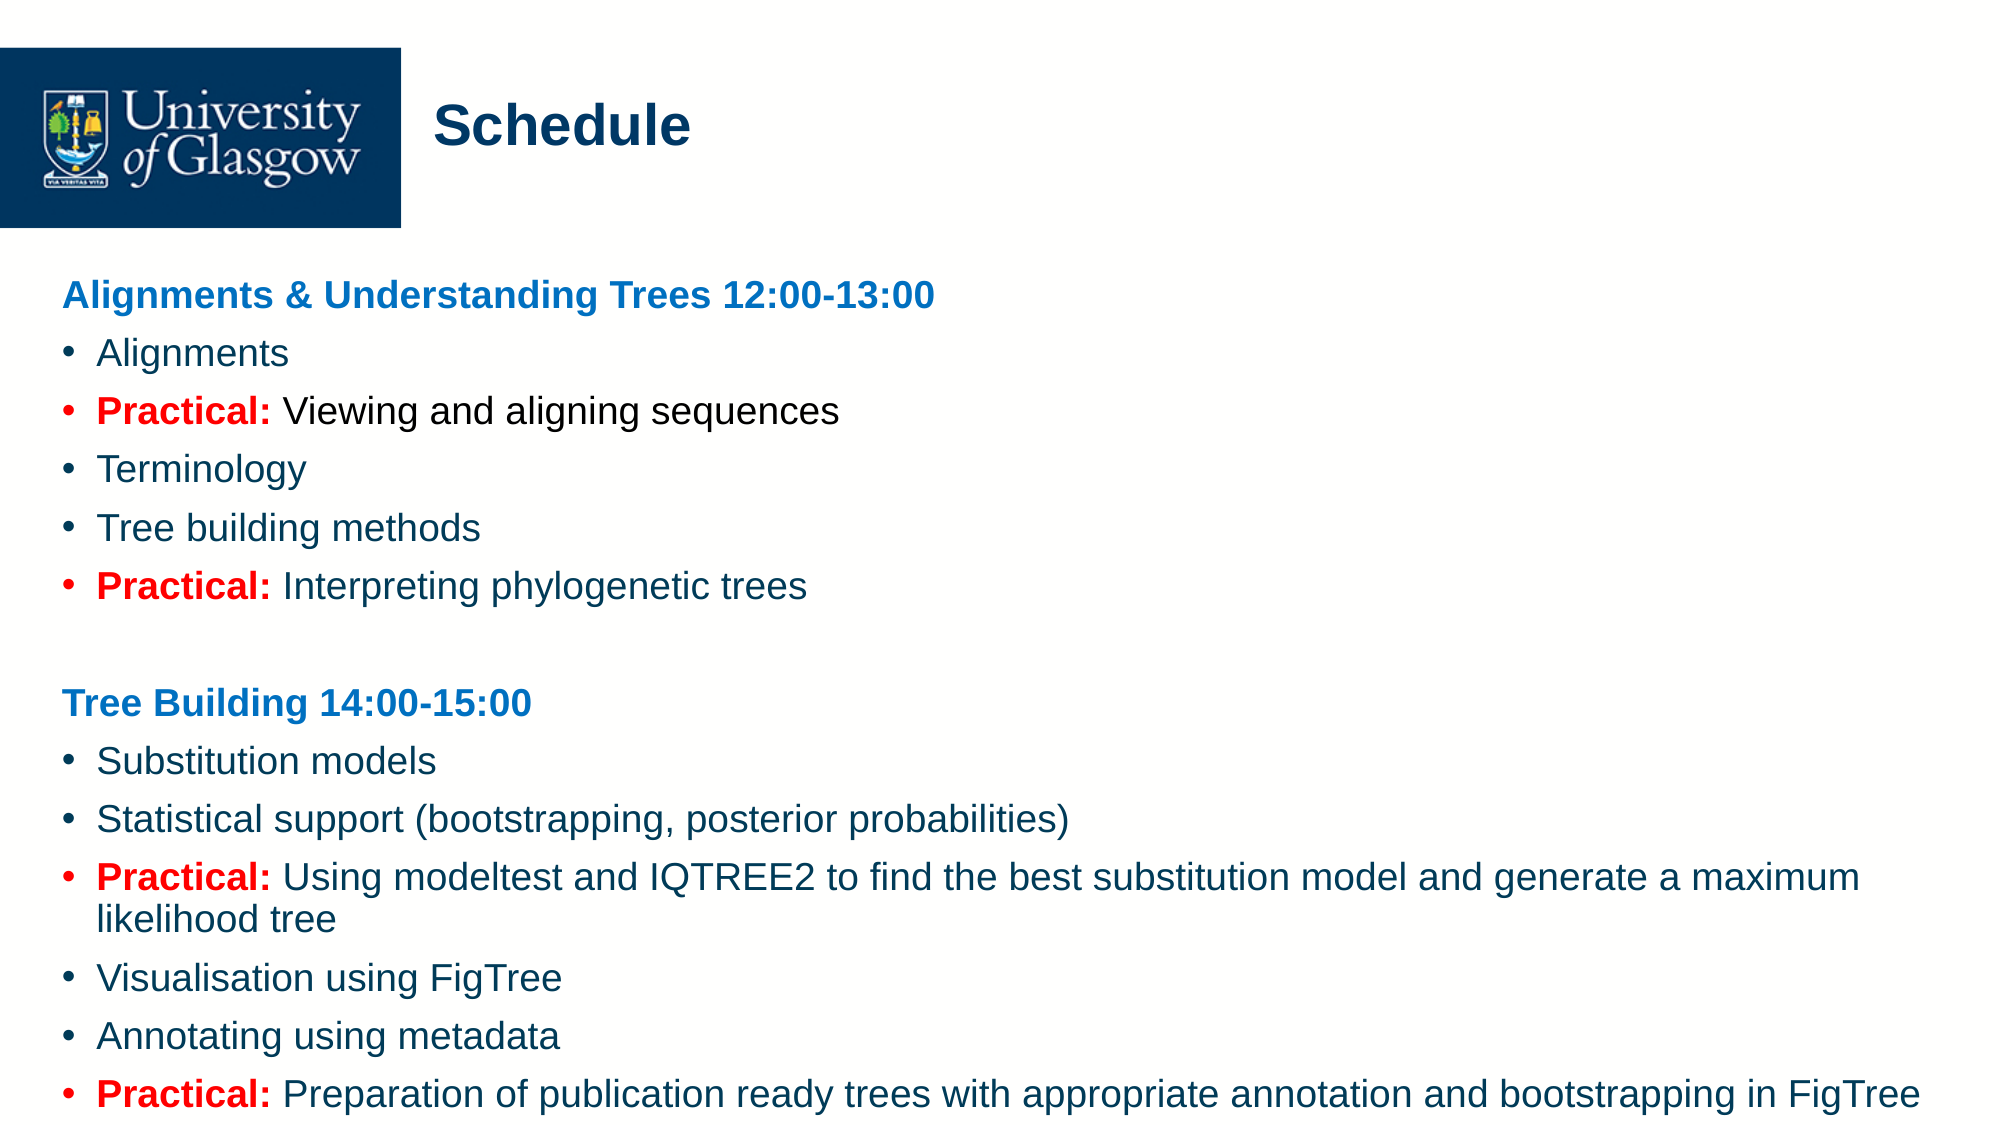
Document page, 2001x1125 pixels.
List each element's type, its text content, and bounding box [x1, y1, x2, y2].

list Alignments & Understanding Trees 12:00-13:00 Alignments Practical: Viewing and aligning sequences Terminology Tree building methods Practical: Interpreting phylogenetic trees Tree Building 14:00-15:00 Substitution models Statistical support (bootstrapping, posterior probabilities) Practical: Using modeltest and IQTREE2 to find the best substitution model and generate a maximum likelihood tree Visualisation using FigTree Annotating using metadata Practical: Preparation of publication ready trees with appropriate annotation and bootstrapping in FigTree [46, 266, 2000, 1125]
picture [0, 0, 2000, 1125]
title Schedule [418, 87, 1930, 234]
